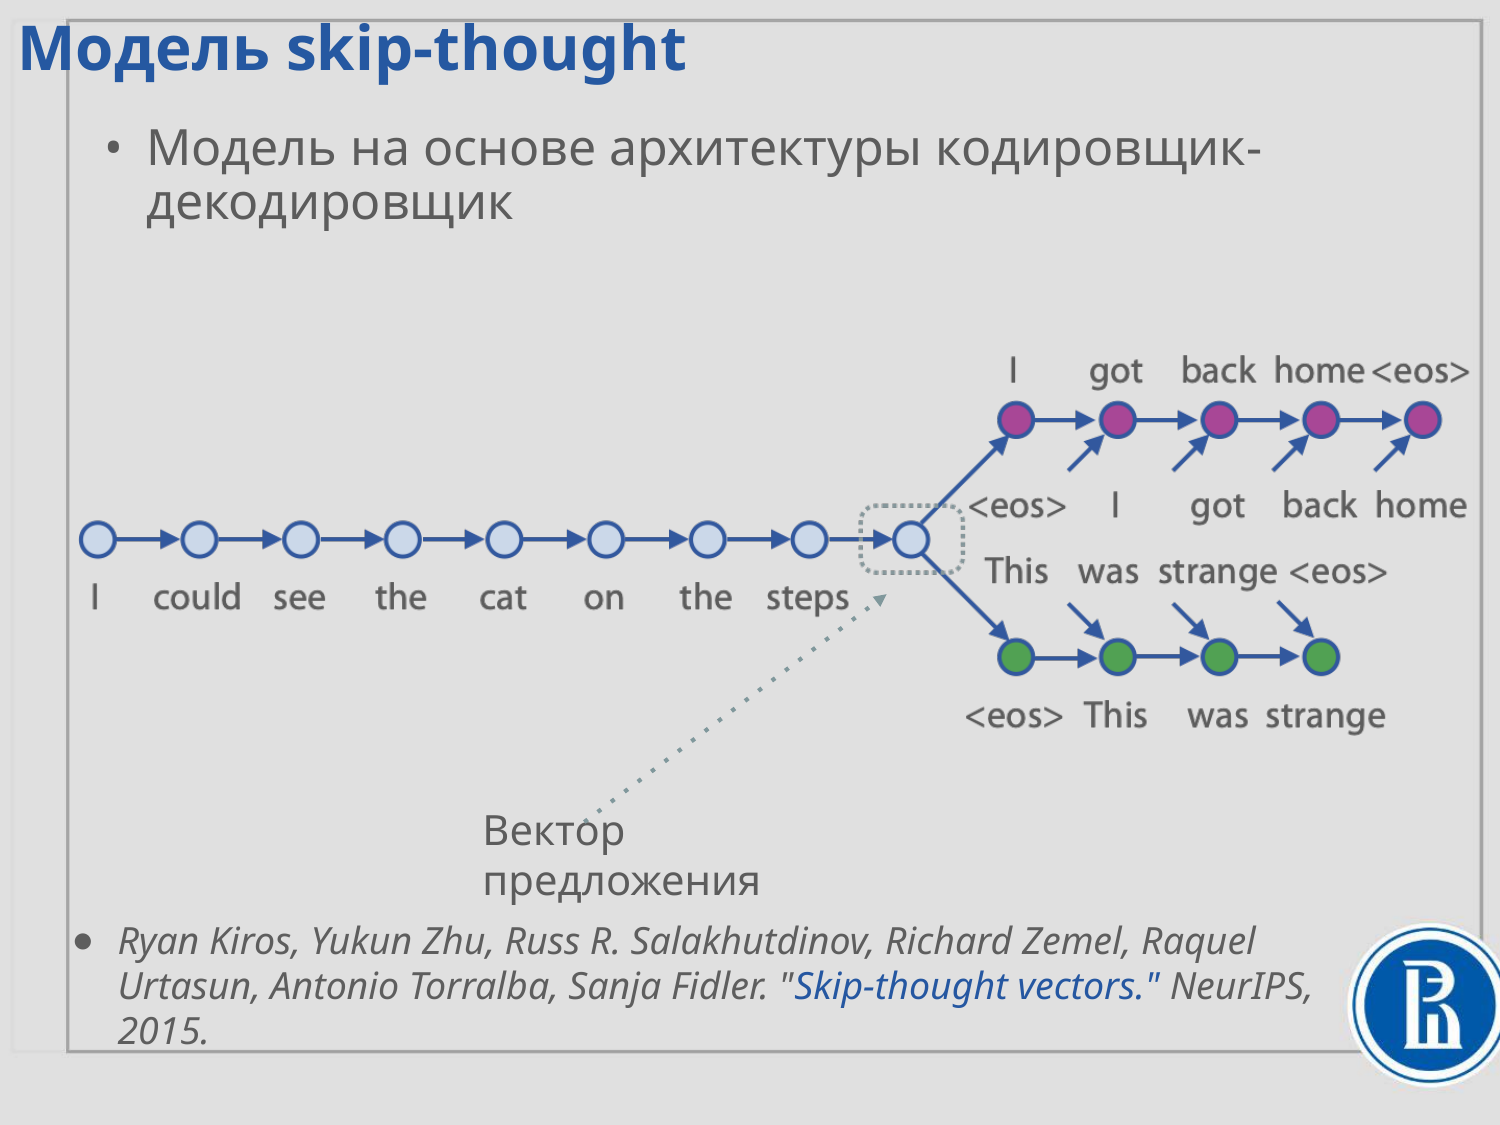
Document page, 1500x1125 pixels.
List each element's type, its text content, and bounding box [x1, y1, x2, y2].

picture [0, 0, 1500, 1125]
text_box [584, 593, 887, 823]
text_box Вектор предложения [478, 799, 911, 908]
text_box Модель на основе архитектуры кодировщик-декодировщик [100, 118, 1498, 234]
text_box Модель skip-thought [0, 0, 1497, 91]
text_box Ryan Kiros, Yukun Zhu, Russ R. Salakhutdinov, Richard Zemel, Raquel Urtasun, Antonio Torralba, Sanja Fidler. "Skip-thought vectors." NeurIPS, 2015. [67, 912, 1335, 1056]
